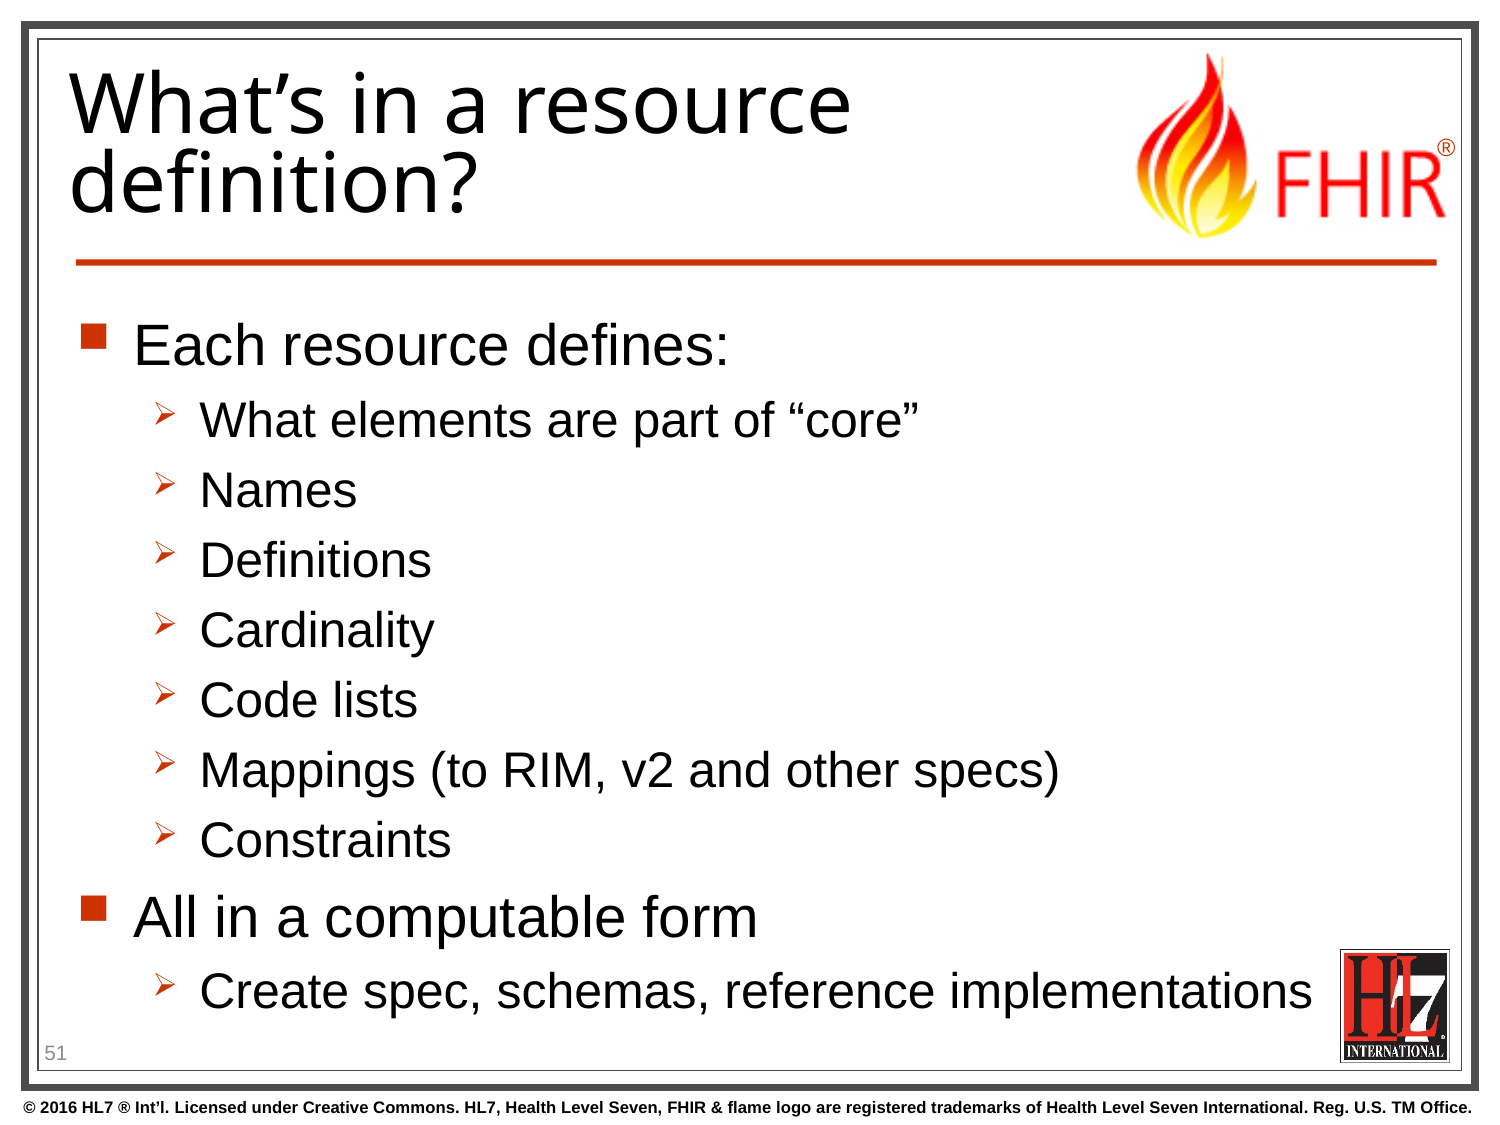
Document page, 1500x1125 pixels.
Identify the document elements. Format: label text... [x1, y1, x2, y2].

list Each resource defines: What elements are part of “core” Names Definitions Cardinality Code lists Mappings (to RIM, v2 and other specs) Constraints All in a computable form Create spec, schemas, reference implementations [62, 299, 1438, 1059]
slide_number 51 [29, 1034, 148, 1071]
picture [1124, 42, 1458, 249]
picture [1340, 949, 1450, 1063]
title What’s in a resource definition? [53, 54, 1128, 244]
